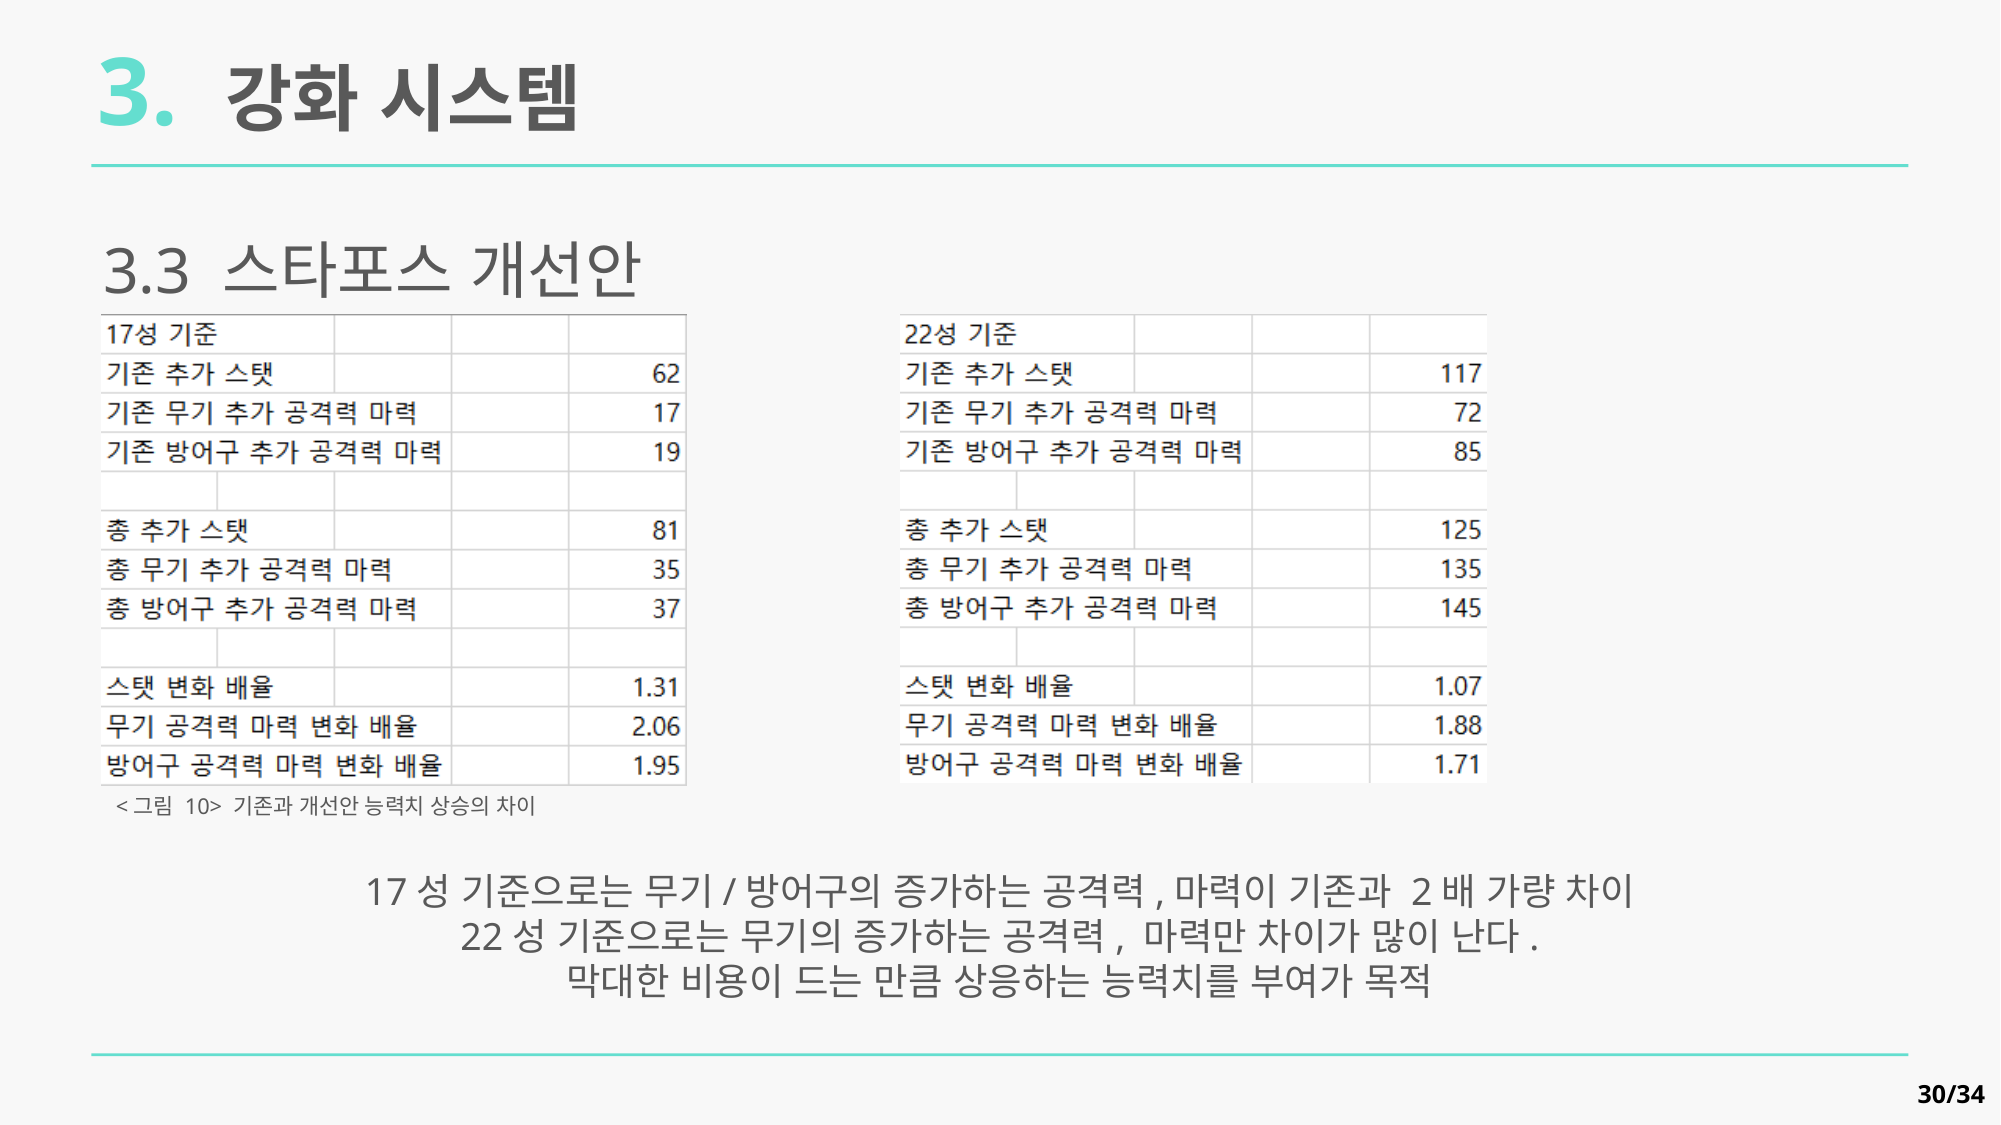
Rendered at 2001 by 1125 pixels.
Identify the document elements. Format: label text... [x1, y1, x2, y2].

picture [101, 314, 688, 786]
text_box [90, 163, 1909, 168]
text_box 17성 기준으로는 무기/방어구의 증가하는 공격력,마력이 기존과 2배 가량 차이 22성 기준으로는 무기의 증가하는 공격력, 마력만 차이가 많이 난다. 막대한 비용이 드는 만큼 상응하는 능력치를 부여가 목적 [91, 860, 1909, 1010]
text_box <그림 10> 기존과 개선안 능력치 상승의 차이 [101, 786, 555, 827]
text_box 3.3 스타포스 개선안 [88, 224, 658, 314]
slide_number 30/34 [1550, 1065, 2000, 1125]
text_box 3. 강화 시스템 [82, 23, 597, 152]
text_box [90, 1052, 1909, 1057]
picture [900, 314, 1487, 783]
